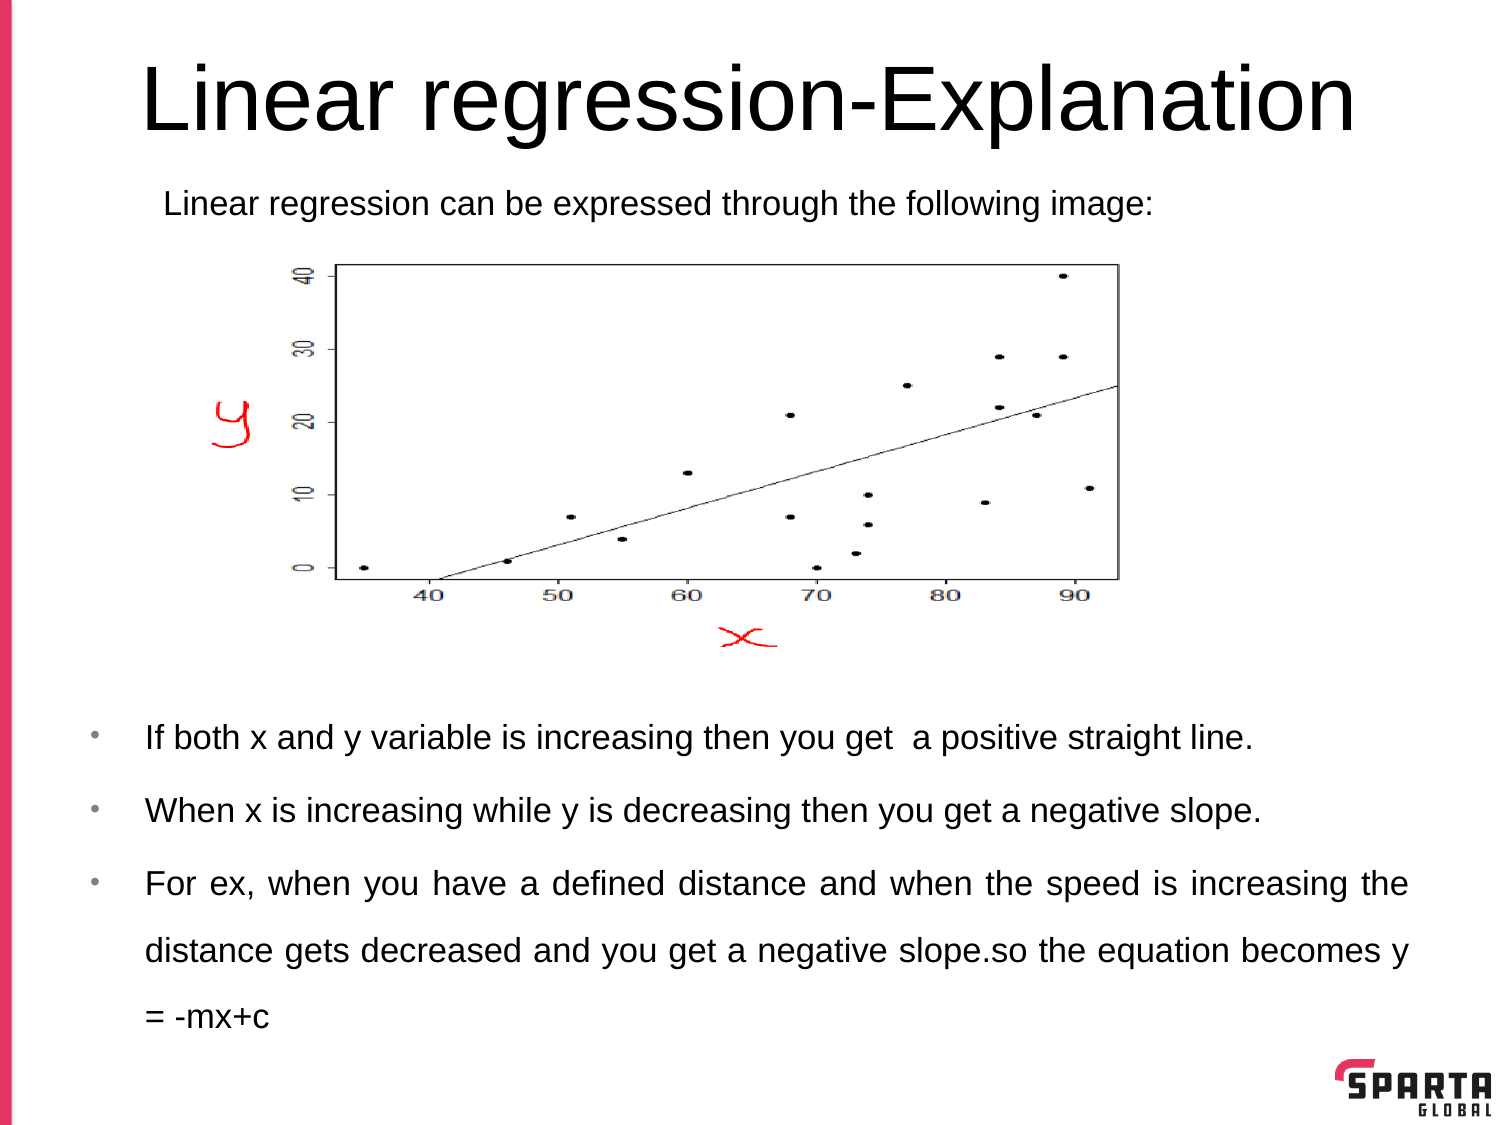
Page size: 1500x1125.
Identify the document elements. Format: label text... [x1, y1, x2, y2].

picture [211, 247, 1123, 648]
title Linear regression-Explanation [75, 0, 1425, 173]
list Linear regression can be expressed through the following image: If both x and y variable is increasing then you get a positive straight line. When x is increasing while y is decreasing then you get a negative slope. For ex, when you have a defined distance and when the speed is increasing the distance gets decreased and you get a negative slope.so the equation becomes y = -mx+c [75, 173, 1425, 1050]
picture [1335, 1059, 1492, 1117]
